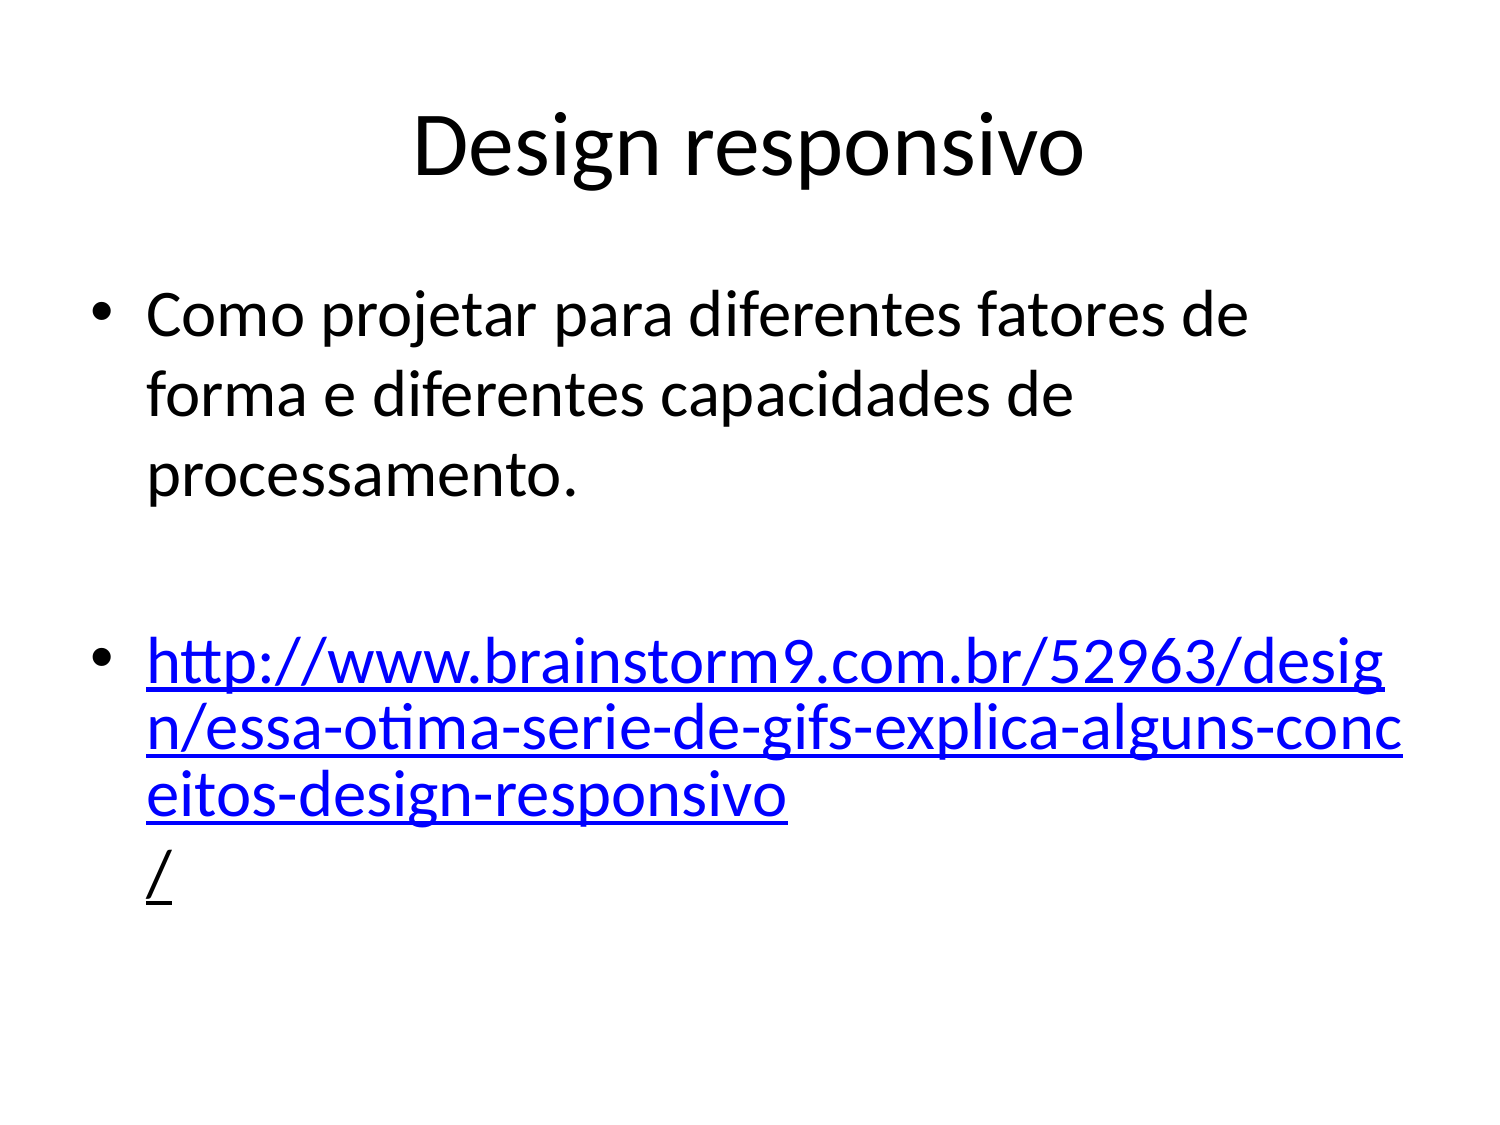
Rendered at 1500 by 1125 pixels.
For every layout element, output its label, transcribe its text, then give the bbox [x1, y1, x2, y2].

list Como projetar para diferentes fatores de forma e diferentes capacidades de processamento. http://www.brainstorm9.com.br/52963/design/essa-otima-serie-de-gifs-explica-alguns-conceitos-design-responsivo/ [75, 262, 1425, 1005]
title Design responsivo [75, 45, 1425, 233]
